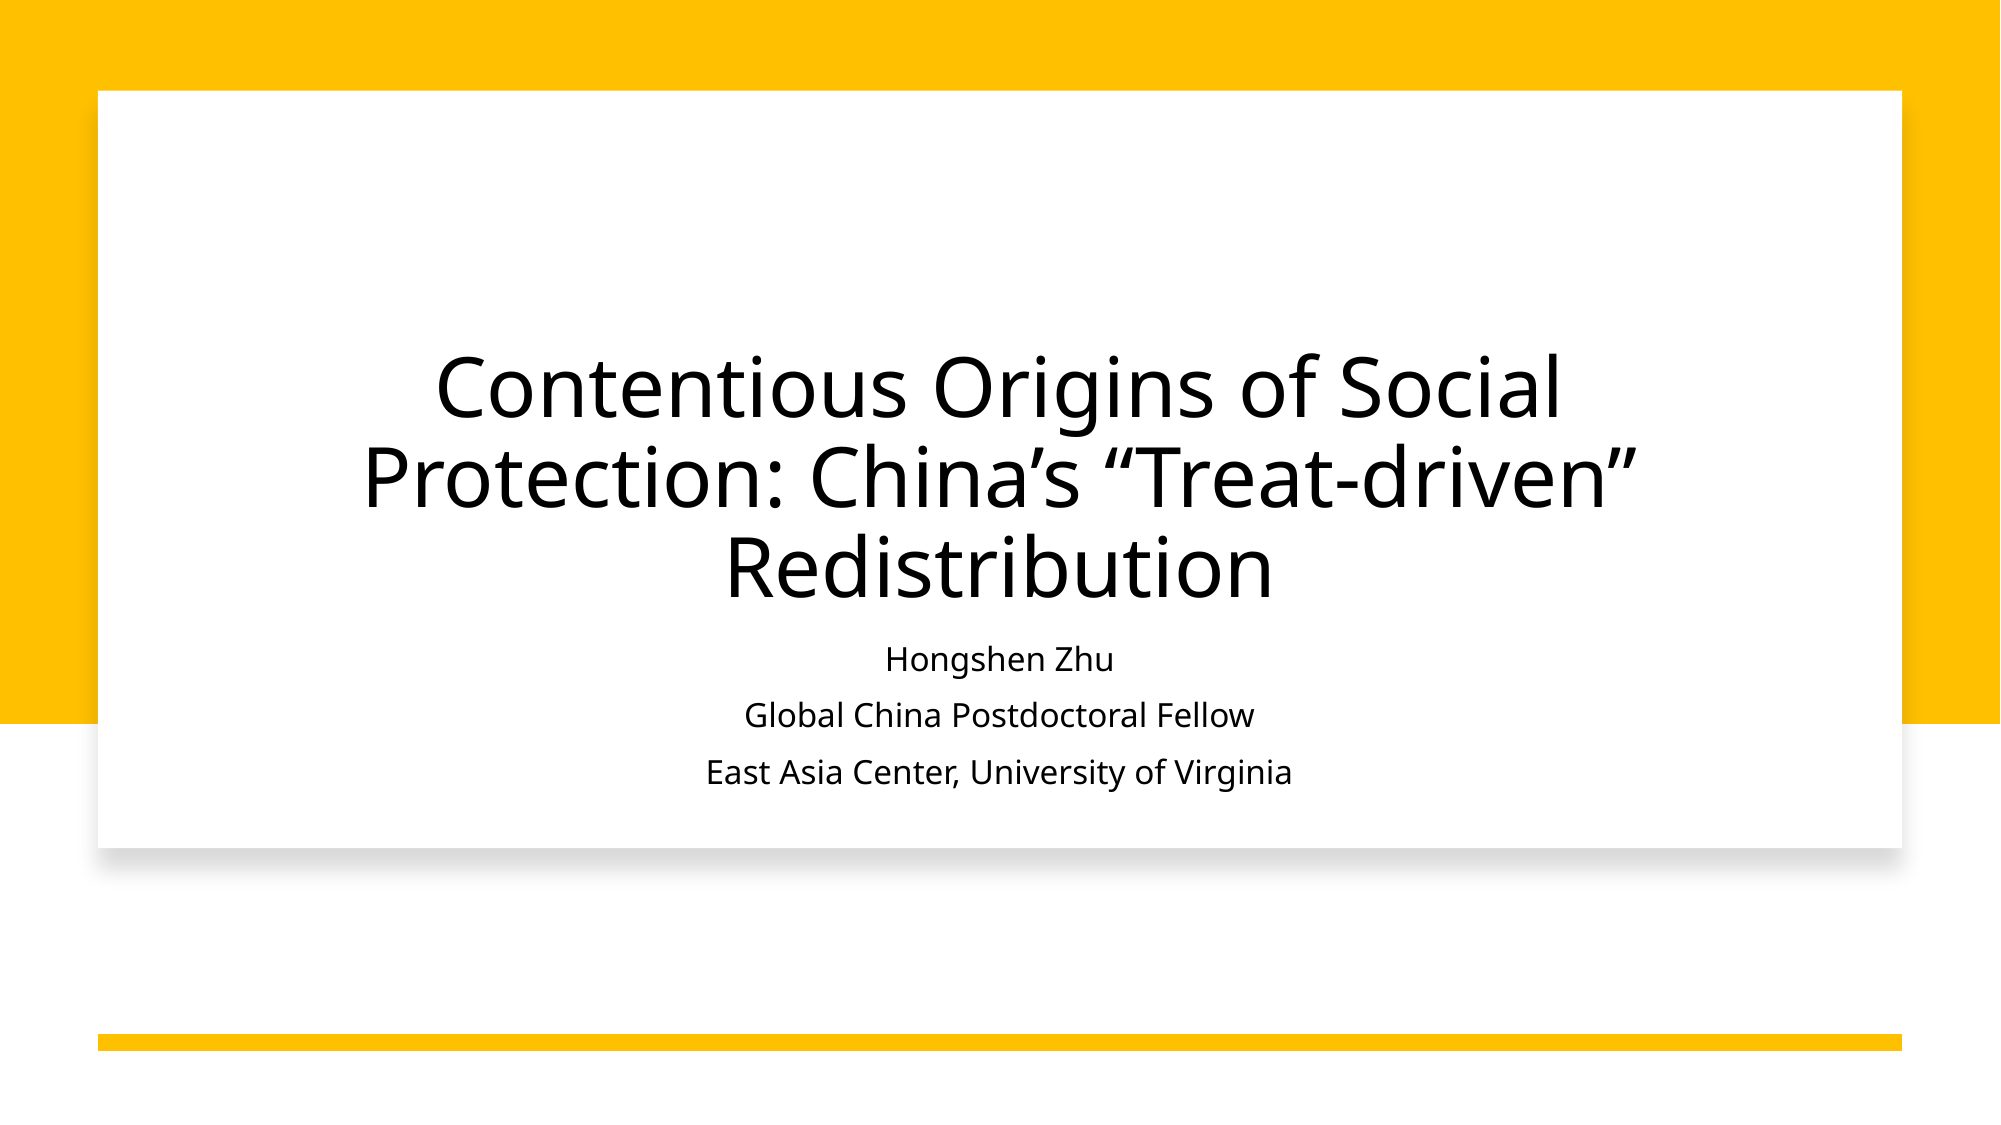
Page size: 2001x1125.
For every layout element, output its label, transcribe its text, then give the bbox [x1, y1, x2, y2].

text_box [0, 0, 2000, 725]
text_box [0, 725, 2000, 1125]
subtitle Hongshen Zhu Global China Postdoctoral Fellow East Asia Center, University of Virginia [249, 586, 1750, 849]
text_box [97, 89, 1903, 849]
title Contentious Origins of Social Protection: China’s “Treat-driven” Redistribution [249, 212, 1750, 586]
